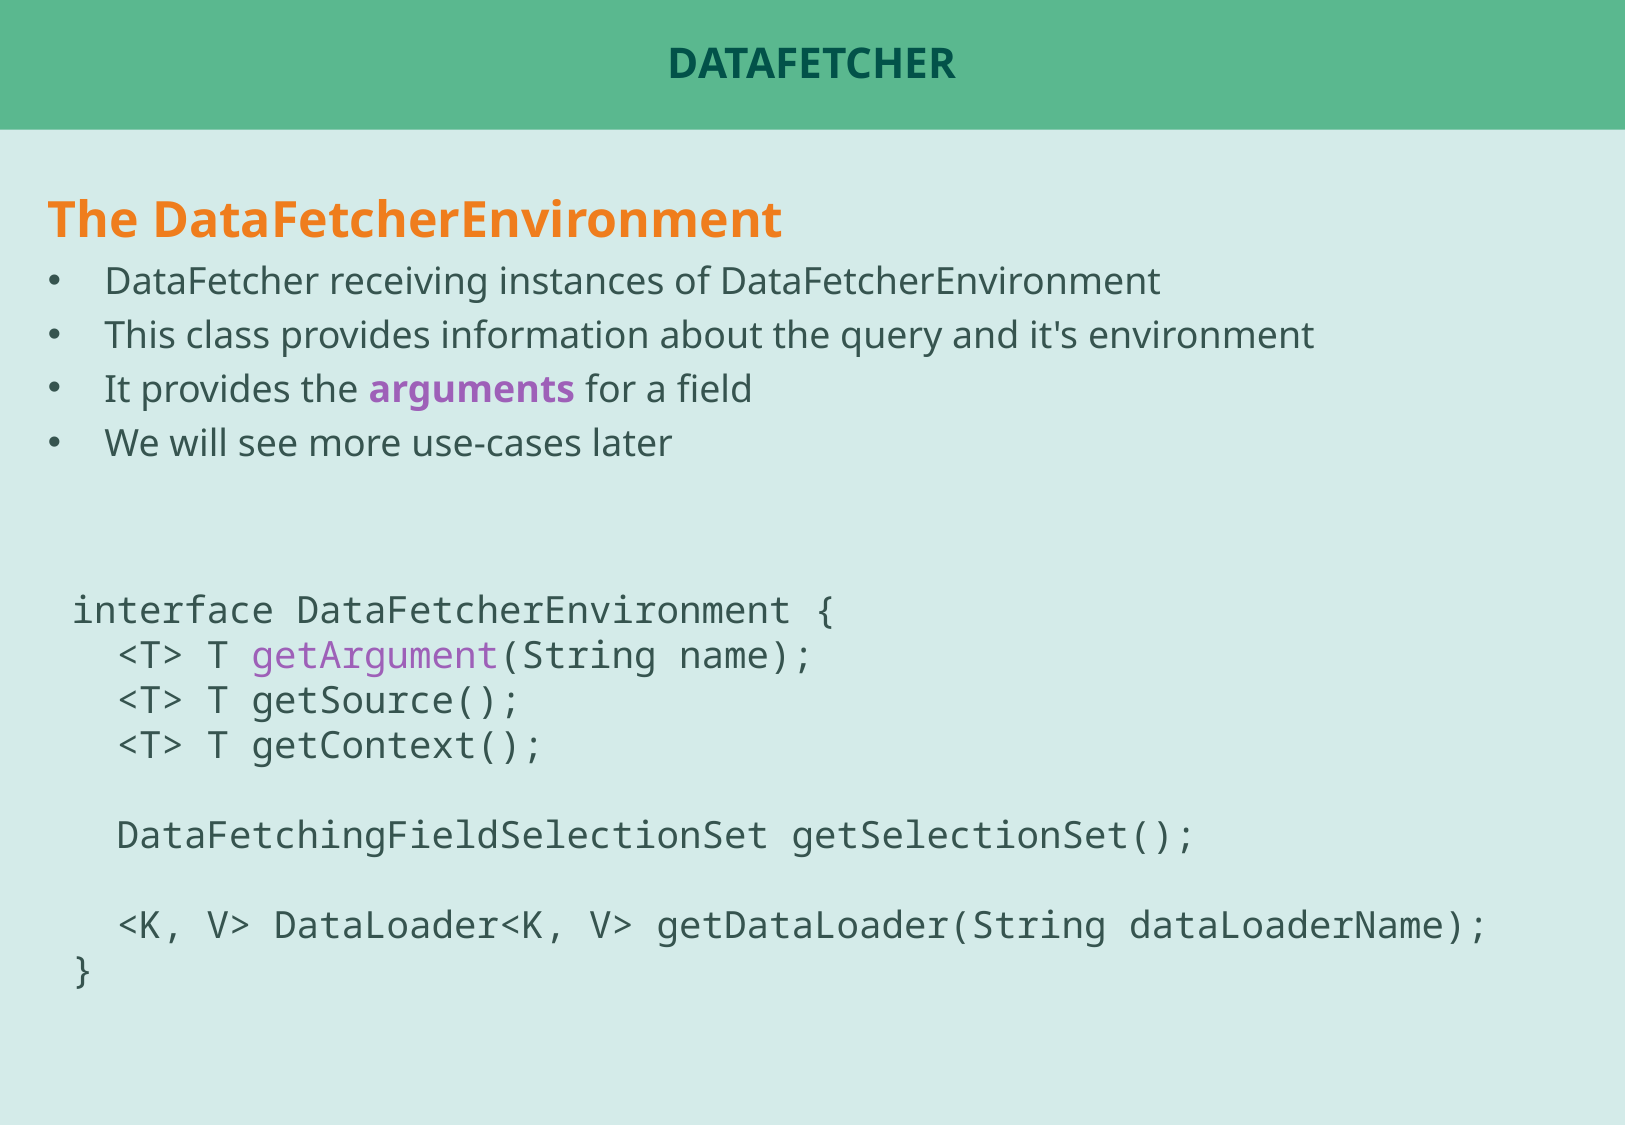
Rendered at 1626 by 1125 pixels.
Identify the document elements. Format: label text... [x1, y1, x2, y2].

title DataFetcher [0, 0, 1625, 130]
text_box The DataFetcherEnvironment DataFetcher receiving instances of DataFetcherEnvironment This class provides information about the query and it's environment It provides the arguments for a field We will see more use-cases later [33, 168, 1413, 471]
text_box interface DataFetcherEnvironment { <T> T getArgument(String name); <T> T getSource(); <T> T getContext(); DataFetchingFieldSelectionSet getSelectionSet(); <K, V> DataLoader<K, V> getDataLoader(String dataLoaderName); } [56, 579, 1562, 1044]
